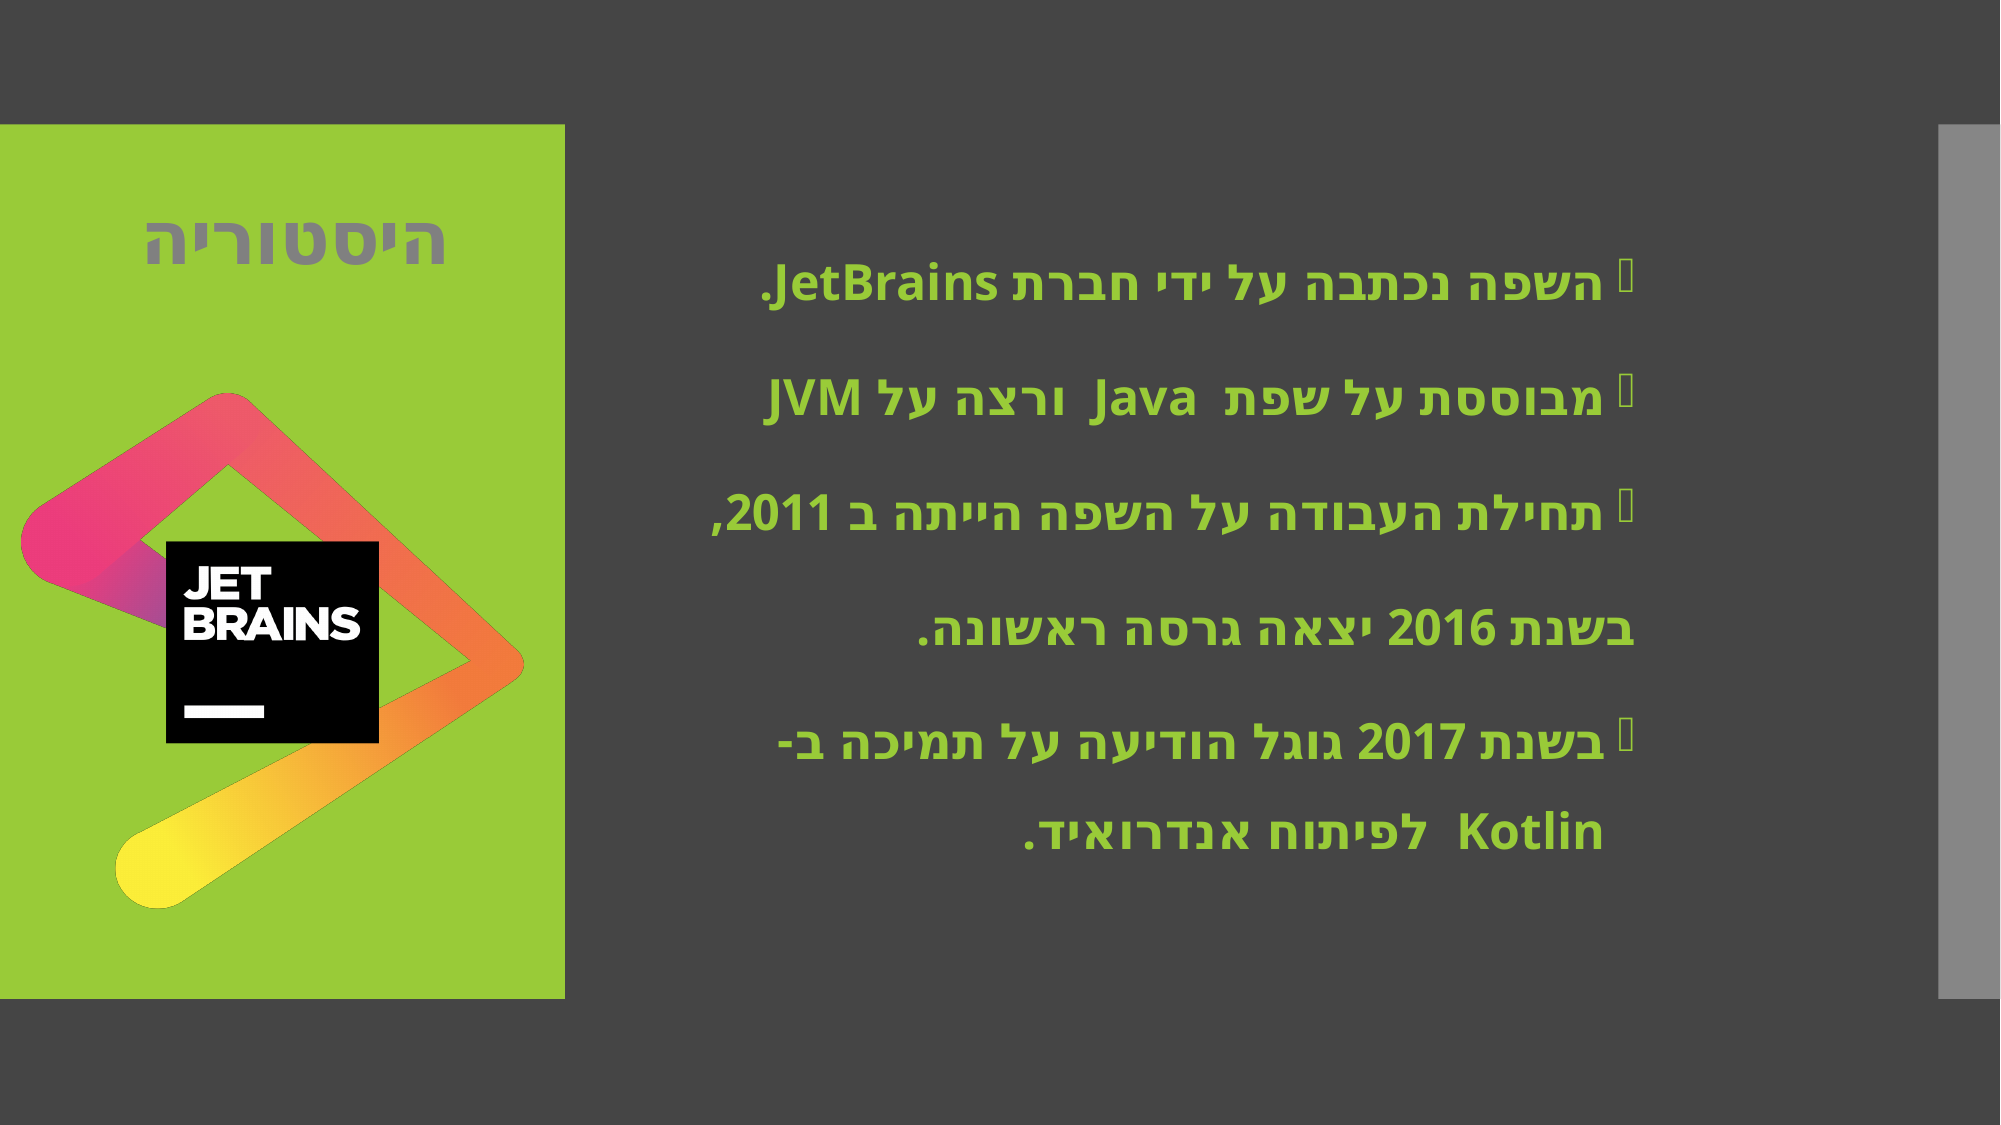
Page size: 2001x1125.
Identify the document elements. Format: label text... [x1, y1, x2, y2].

title היסטוריה [125, 131, 997, 350]
picture [20, 393, 527, 912]
list השפה נכתבה על ידי חברת JetBrains. מבוססת על שפת Java ורצה על JVM תחילת העבודה על השפה הייתה ב 2011, בשנת 2016 יצאה גרסה ראשונה. בשנת 2017 גוגל הודיעה על תמיכה ב- Kotlin לפיתוח אנדרואיד. [667, 212, 1651, 879]
